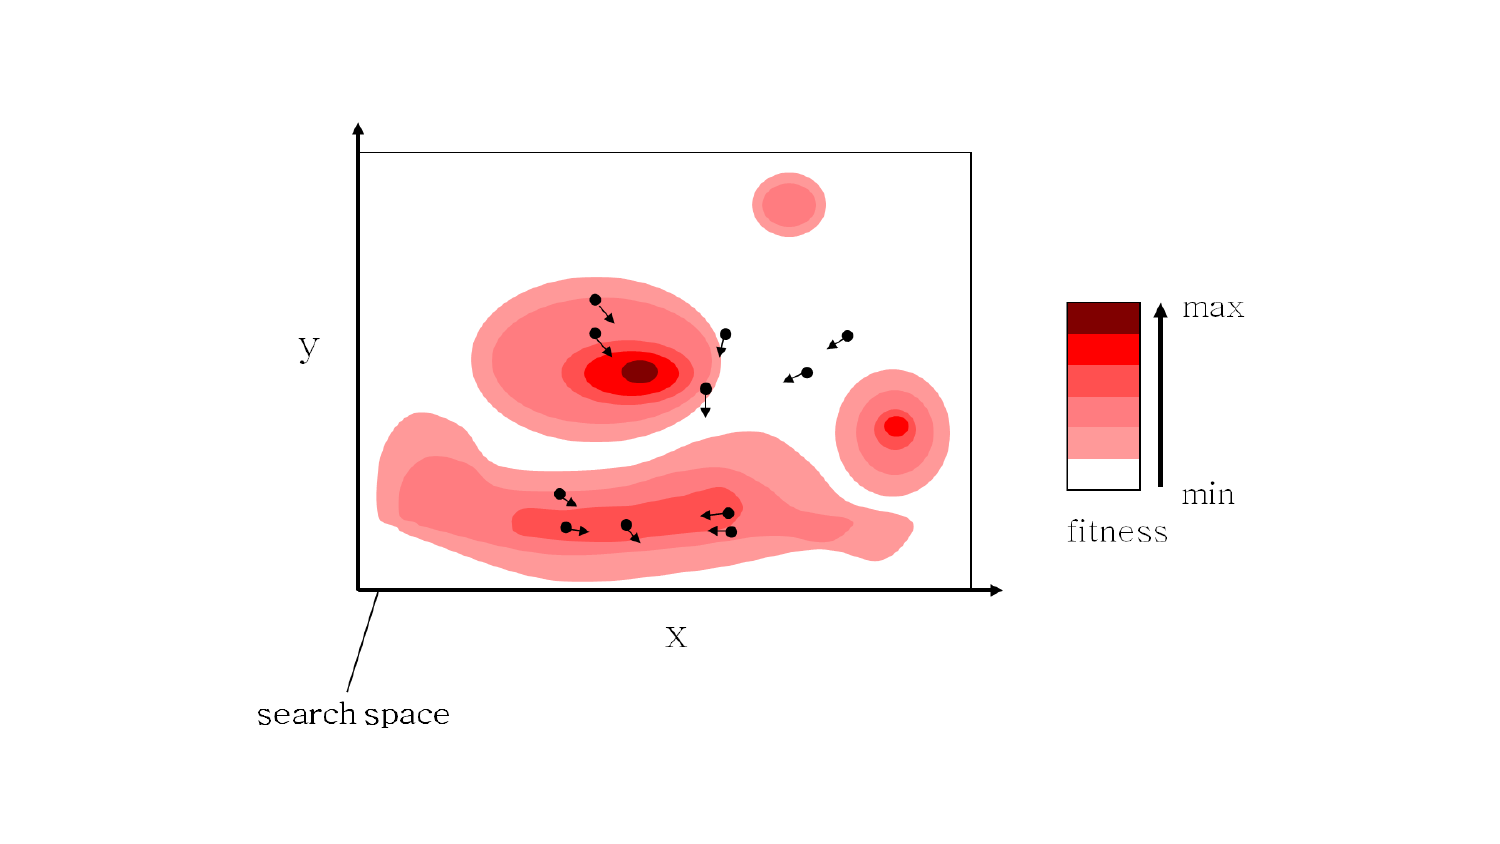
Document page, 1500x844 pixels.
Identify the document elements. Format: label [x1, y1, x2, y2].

picture [235, 108, 1265, 736]
